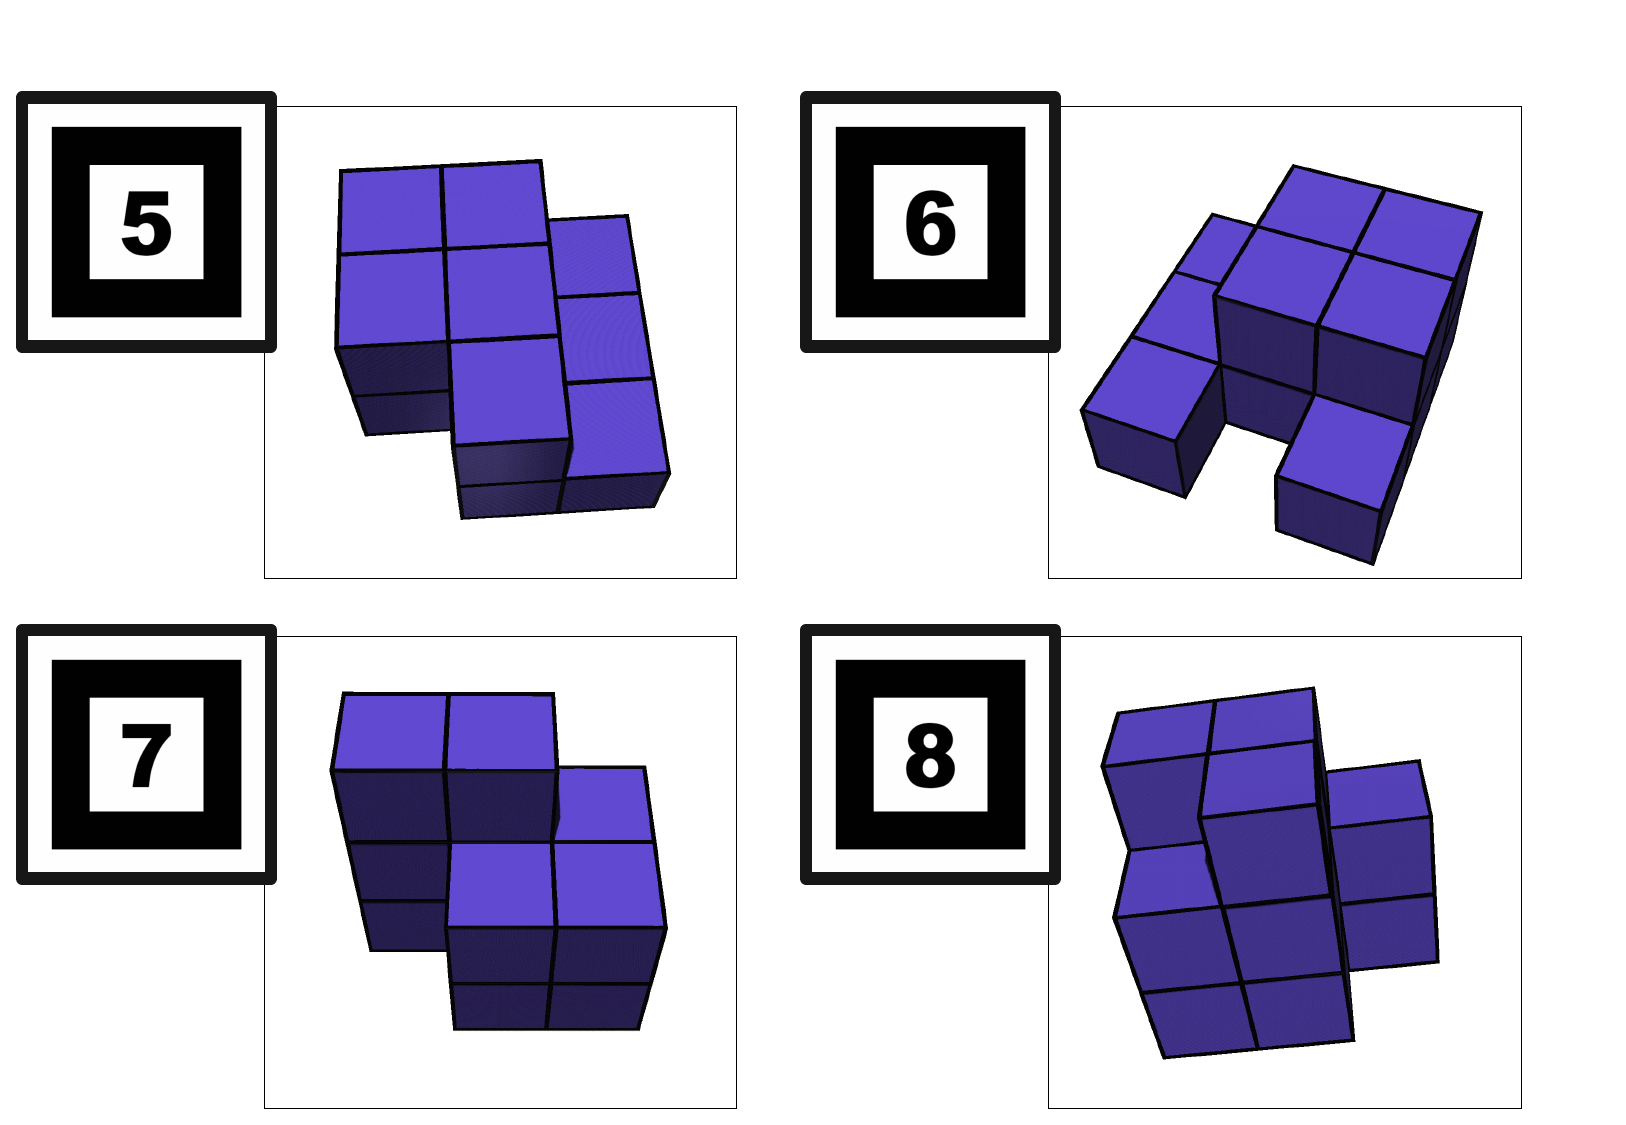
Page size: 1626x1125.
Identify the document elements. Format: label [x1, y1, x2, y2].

picture [812, 636, 1522, 1109]
picture [812, 103, 1522, 579]
picture [28, 636, 737, 1109]
picture [28, 103, 737, 579]
